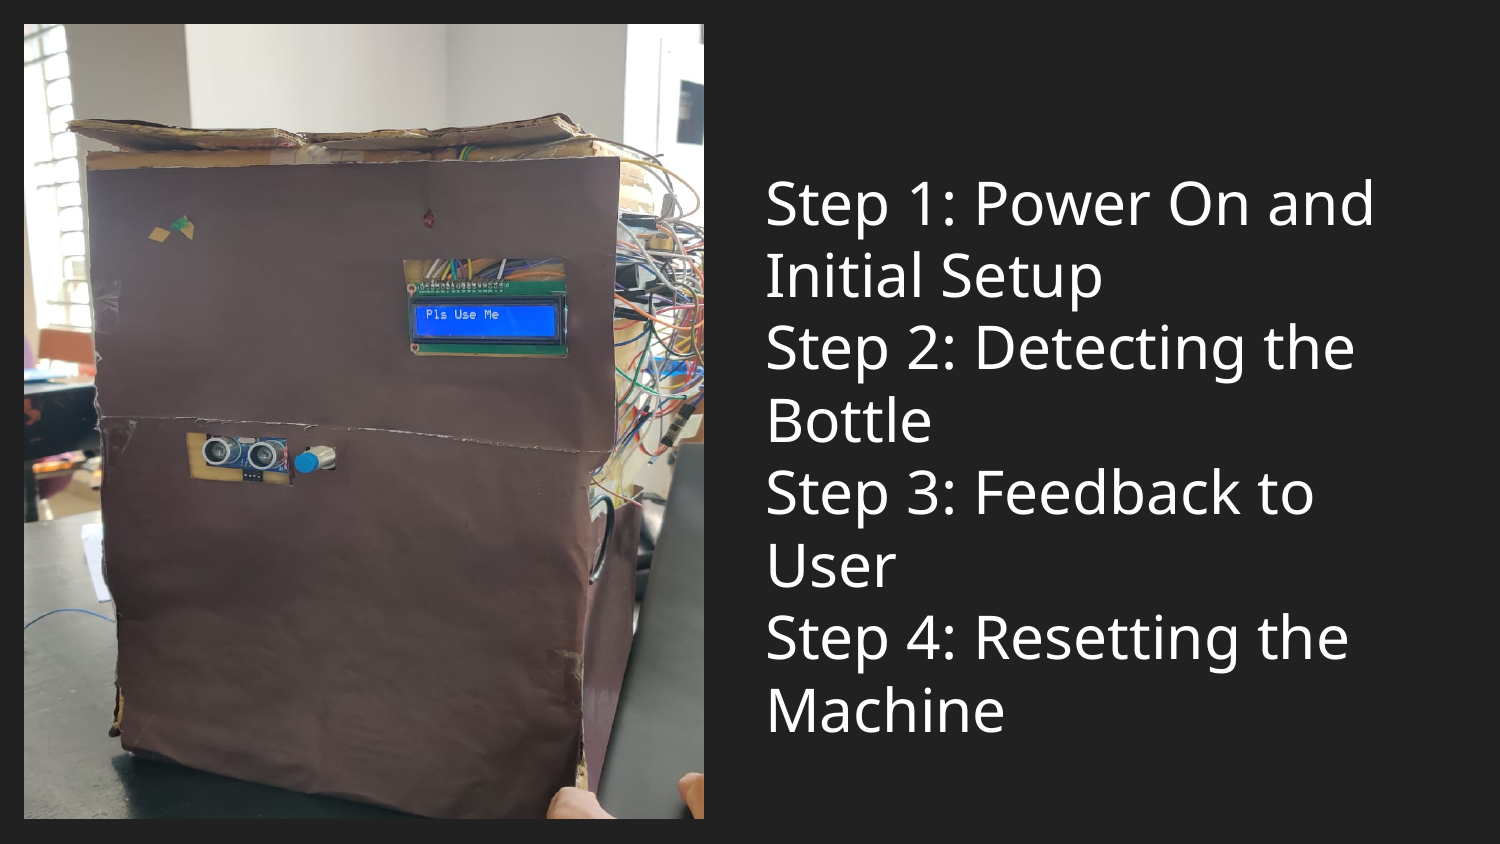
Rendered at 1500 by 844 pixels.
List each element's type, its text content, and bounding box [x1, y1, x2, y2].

text_box Step 1: Power On and Initial Setup Step 2: Detecting the Bottle Step 3: Feedback to User Step 4: Resetting the Machine [749, 149, 1463, 739]
picture [24, 24, 704, 819]
